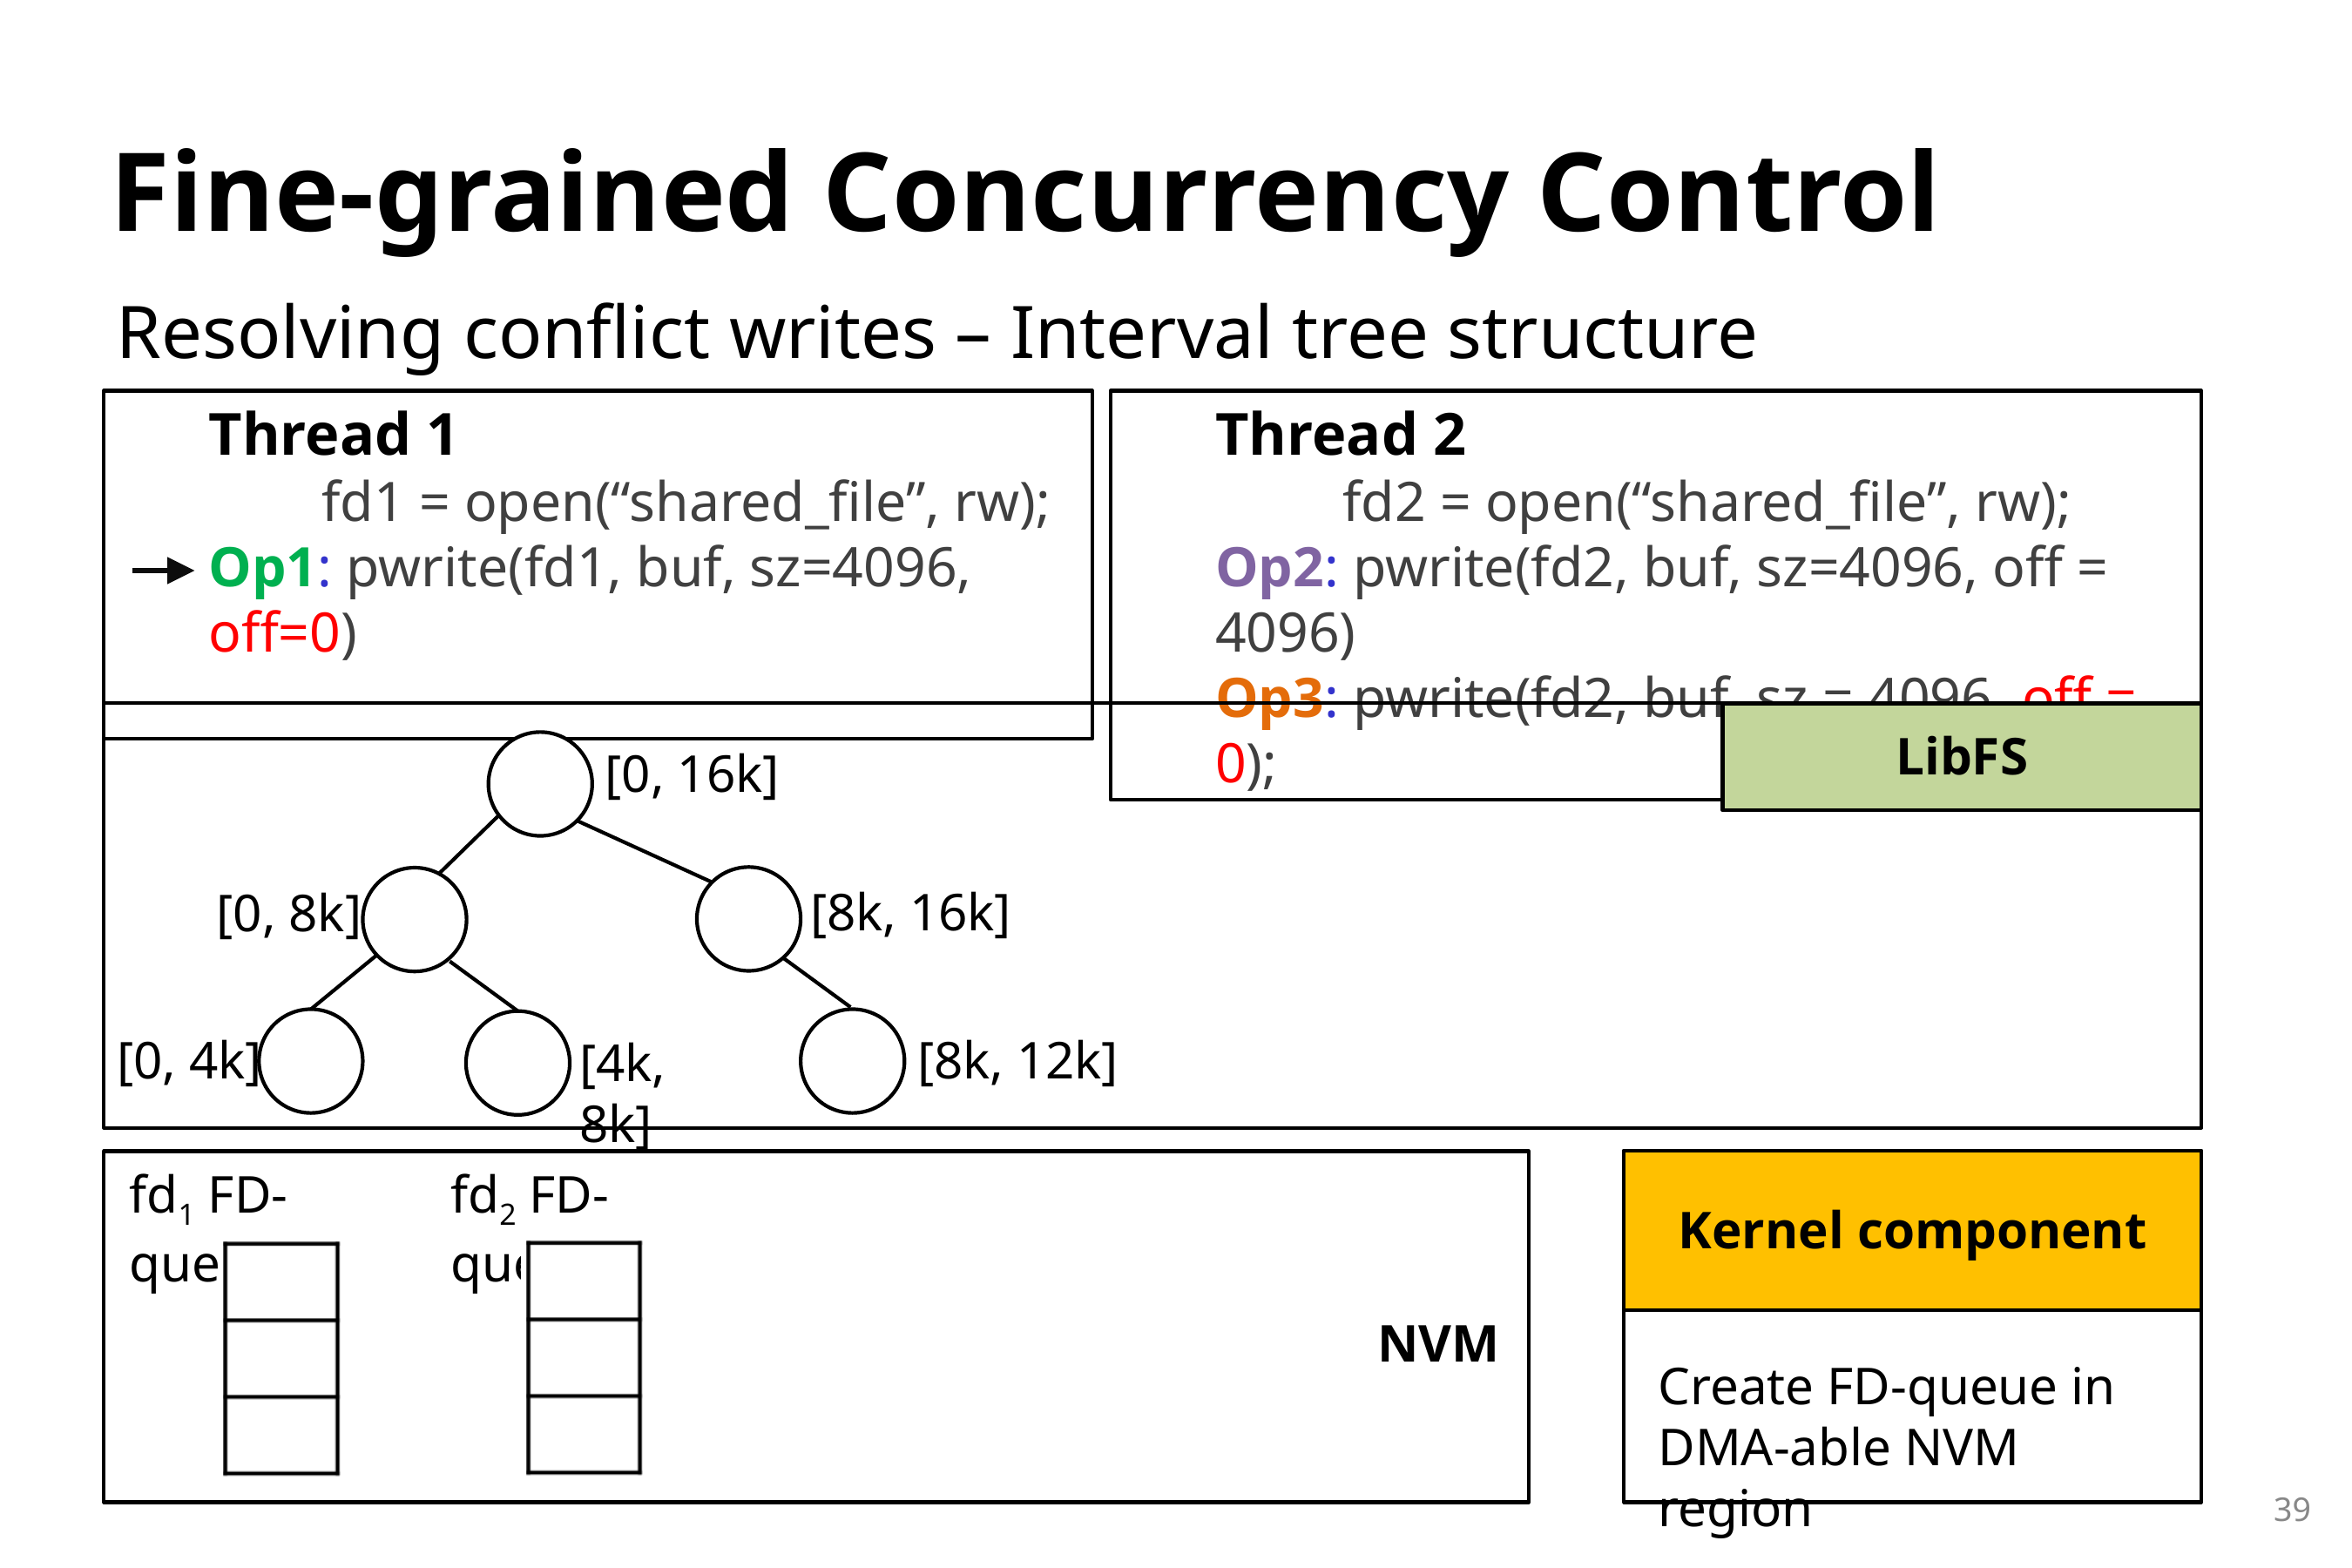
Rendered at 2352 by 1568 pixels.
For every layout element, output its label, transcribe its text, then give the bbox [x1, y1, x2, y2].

text_box Thread 2 fd2 = open(“shared_file”, rw); Op2: pwrite(fd2, buf, sz=4096, off = 4096) Op3: pwrite(fd2, buf, sz = 4096, off = 0); [1111, 390, 2201, 701]
text_box [102, 701, 2203, 1130]
text_box Thread 1 fd1 = open(“shared_file”, rw); Op1: pwrite(fd1, buf, sz=4096, off=0) [104, 390, 1092, 701]
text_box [104, 732, 1146, 1116]
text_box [1624, 1150, 2202, 1503]
text_box LibFS [1722, 703, 2201, 811]
text_box Resolving conflict writes – Interval tree structure [104, 280, 2202, 380]
slide_number 39 [2263, 1484, 2319, 1539]
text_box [104, 1151, 1530, 1503]
text_box Fine-grained Concurrency Control [104, 63, 2167, 229]
